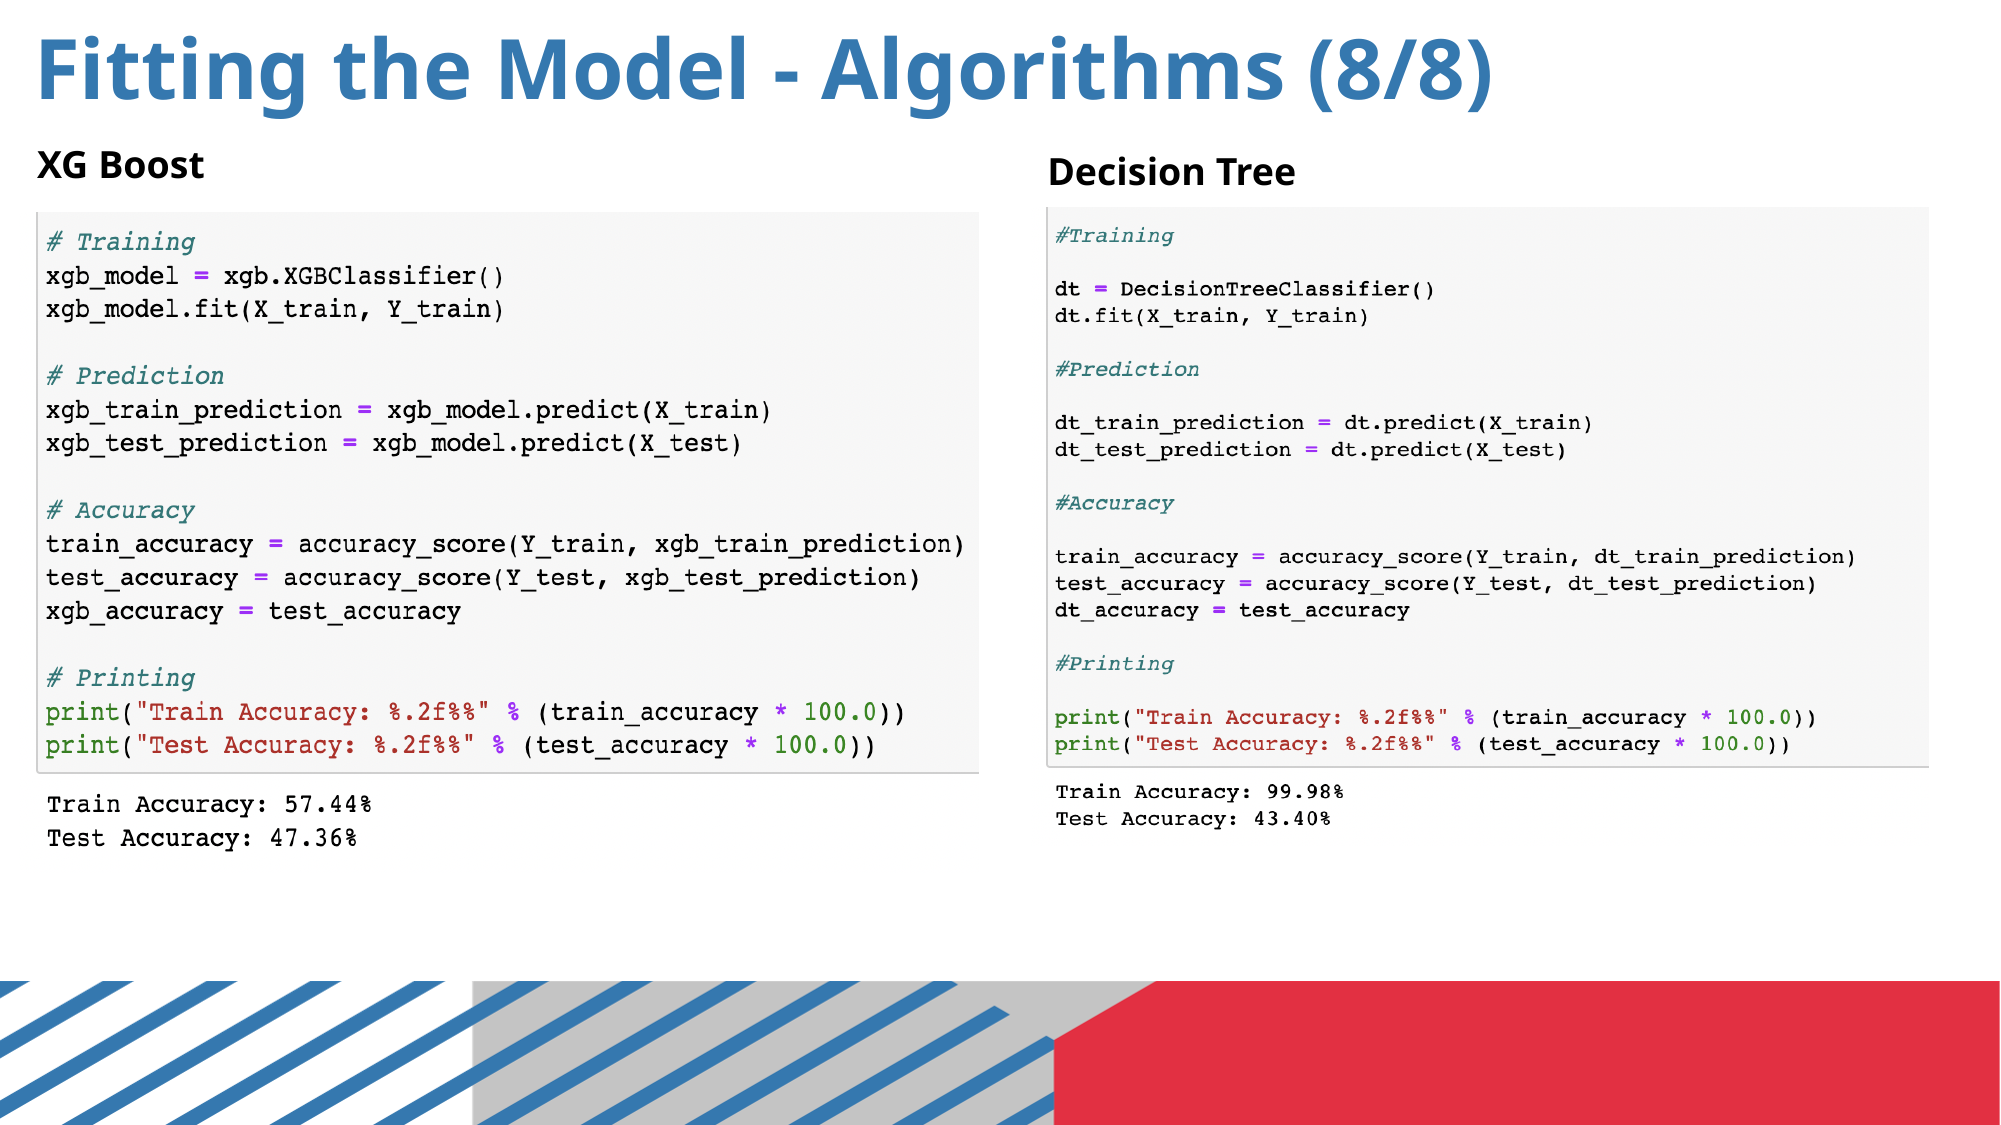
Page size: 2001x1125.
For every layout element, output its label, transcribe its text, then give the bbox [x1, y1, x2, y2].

picture [19, 212, 979, 873]
picture [1030, 207, 1929, 846]
text_box XG Boost [22, 133, 480, 193]
picture [0, 981, 2000, 1125]
text_box Decision Tree [1032, 140, 1490, 201]
title Fitting the Model - Algorithms (8/8) [19, 19, 2000, 215]
